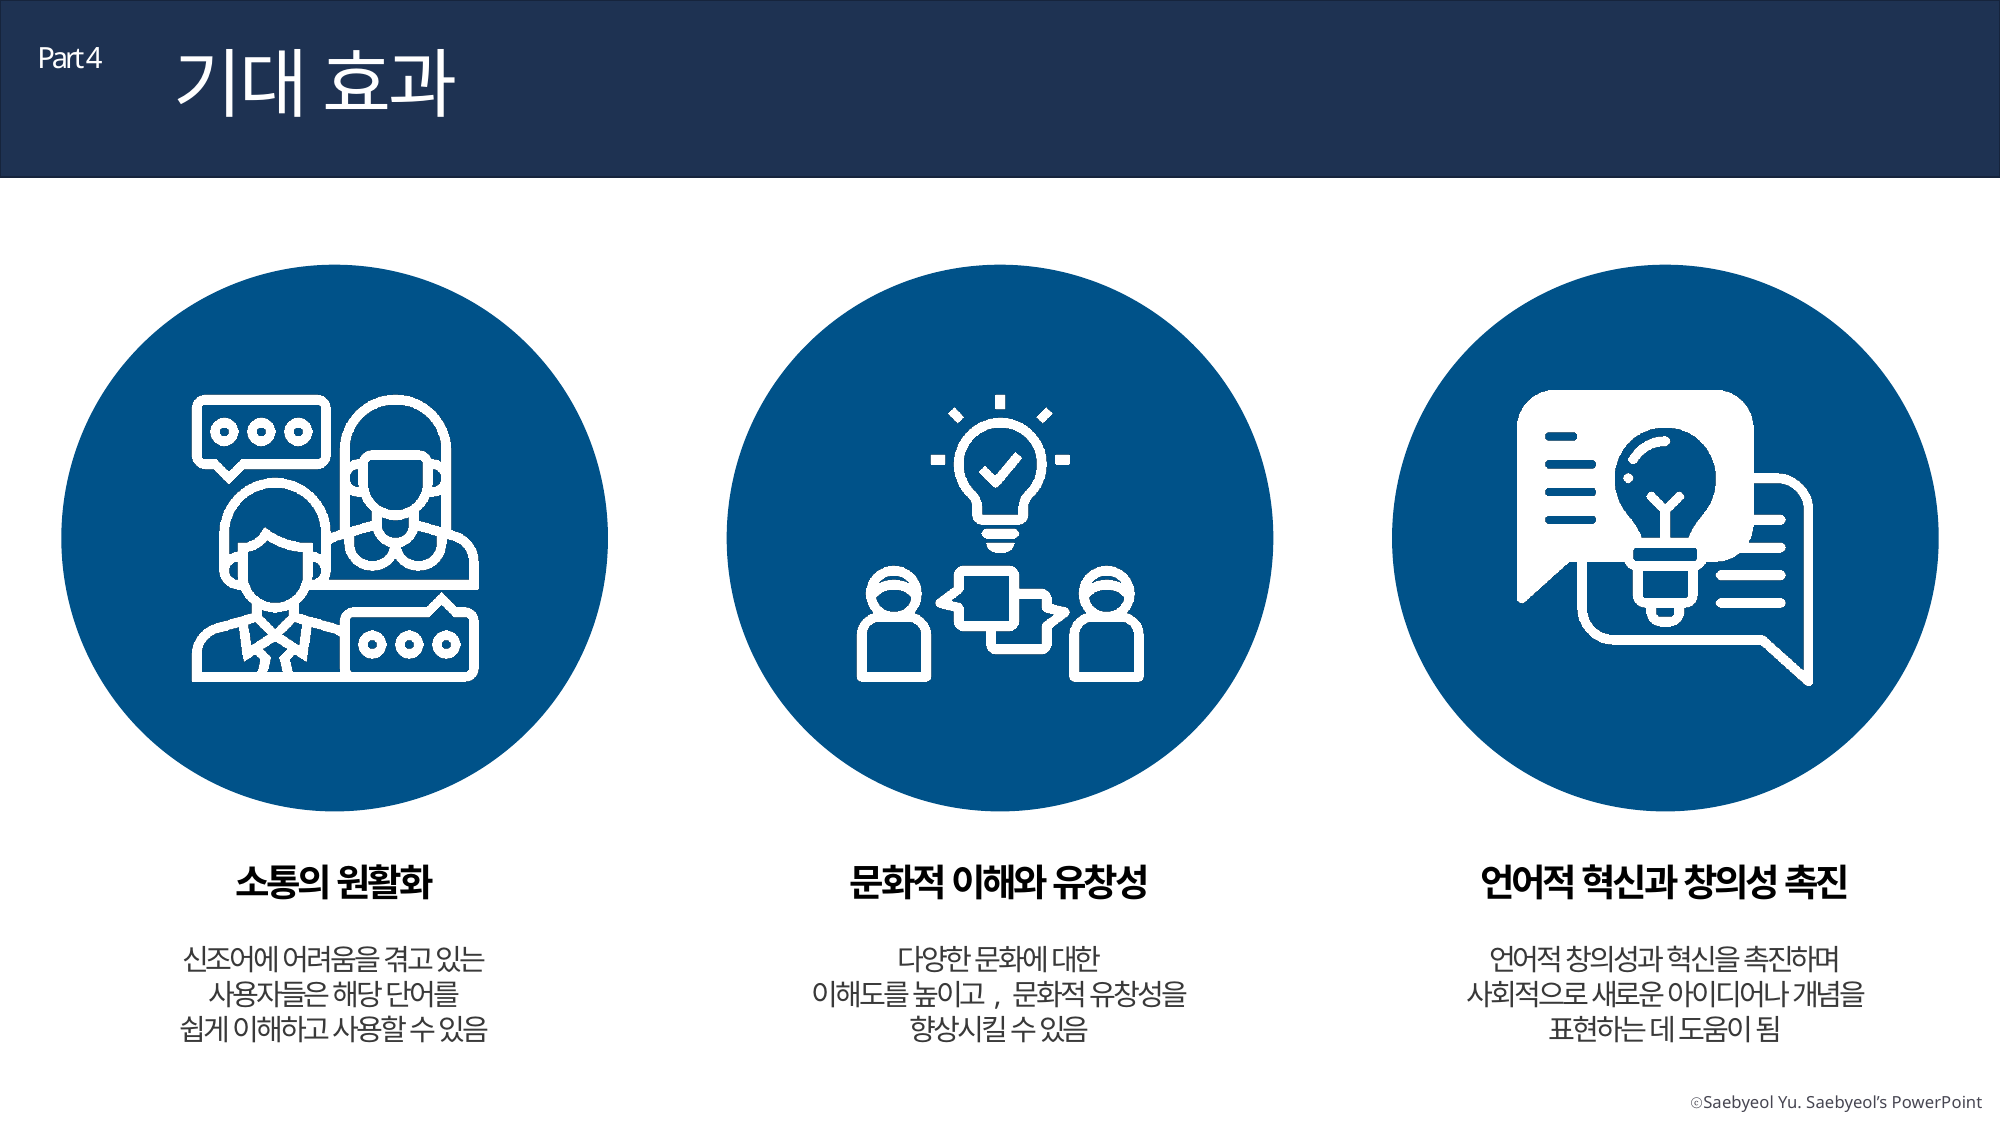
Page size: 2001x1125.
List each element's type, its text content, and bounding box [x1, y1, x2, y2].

text_box 문화적 이해와 유창성 [834, 851, 1165, 911]
text_box 소통의 원활화 [220, 851, 449, 911]
text_box 다양한 문화에 대한 이해도를 높이고, 문화적 유창성을 향상시킬 수 있음 [782, 934, 1218, 1054]
picture [186, 390, 483, 686]
text_box 언어적 창의성과 혁신을 촉진하며 사회적으로 새로운 아이디어나 개념을 표현하는 데 도움이 됨 [1428, 934, 1903, 1054]
text_box 신조어에 어려움을 겪고 있는 사용자들은 해당 단어를 쉽게 이해하고 사용할 수 있음 [145, 934, 524, 1054]
text_box 언어적 혁신과 창의성 촉진 [1465, 851, 1866, 911]
picture [1517, 390, 1813, 686]
text_box [0, 0, 2000, 178]
text_box [60, 263, 610, 813]
text_box Part 4 [22, 31, 122, 82]
picture [852, 390, 1148, 686]
text_box [1391, 263, 1940, 813]
text_box 기대 효과 [158, 28, 473, 134]
text_box [725, 263, 1275, 813]
